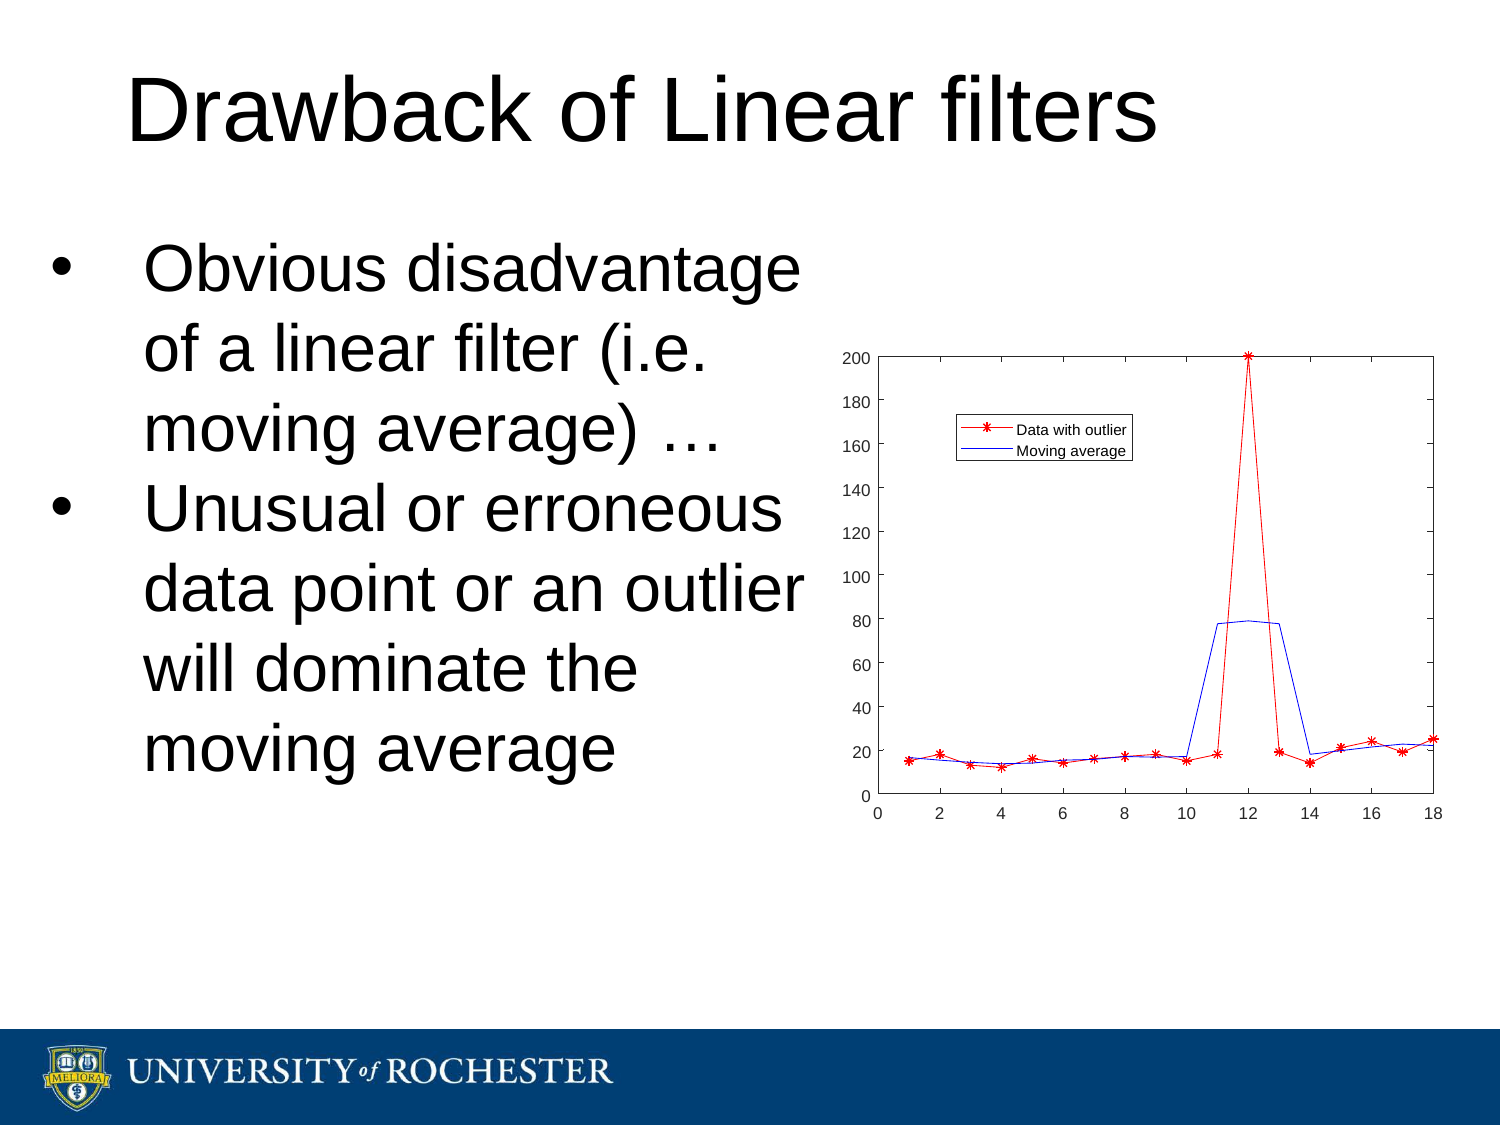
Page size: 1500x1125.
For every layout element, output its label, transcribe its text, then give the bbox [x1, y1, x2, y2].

picture [0, 1029, 1500, 1125]
picture [784, 316, 1500, 852]
title Drawback of Linear filters [125, 50, 1365, 165]
list Obvious disadvantage of a linear filter (i.e. moving average) … Unusual or erroneous data point or an outlier will dominate the moving average [50, 224, 825, 791]
